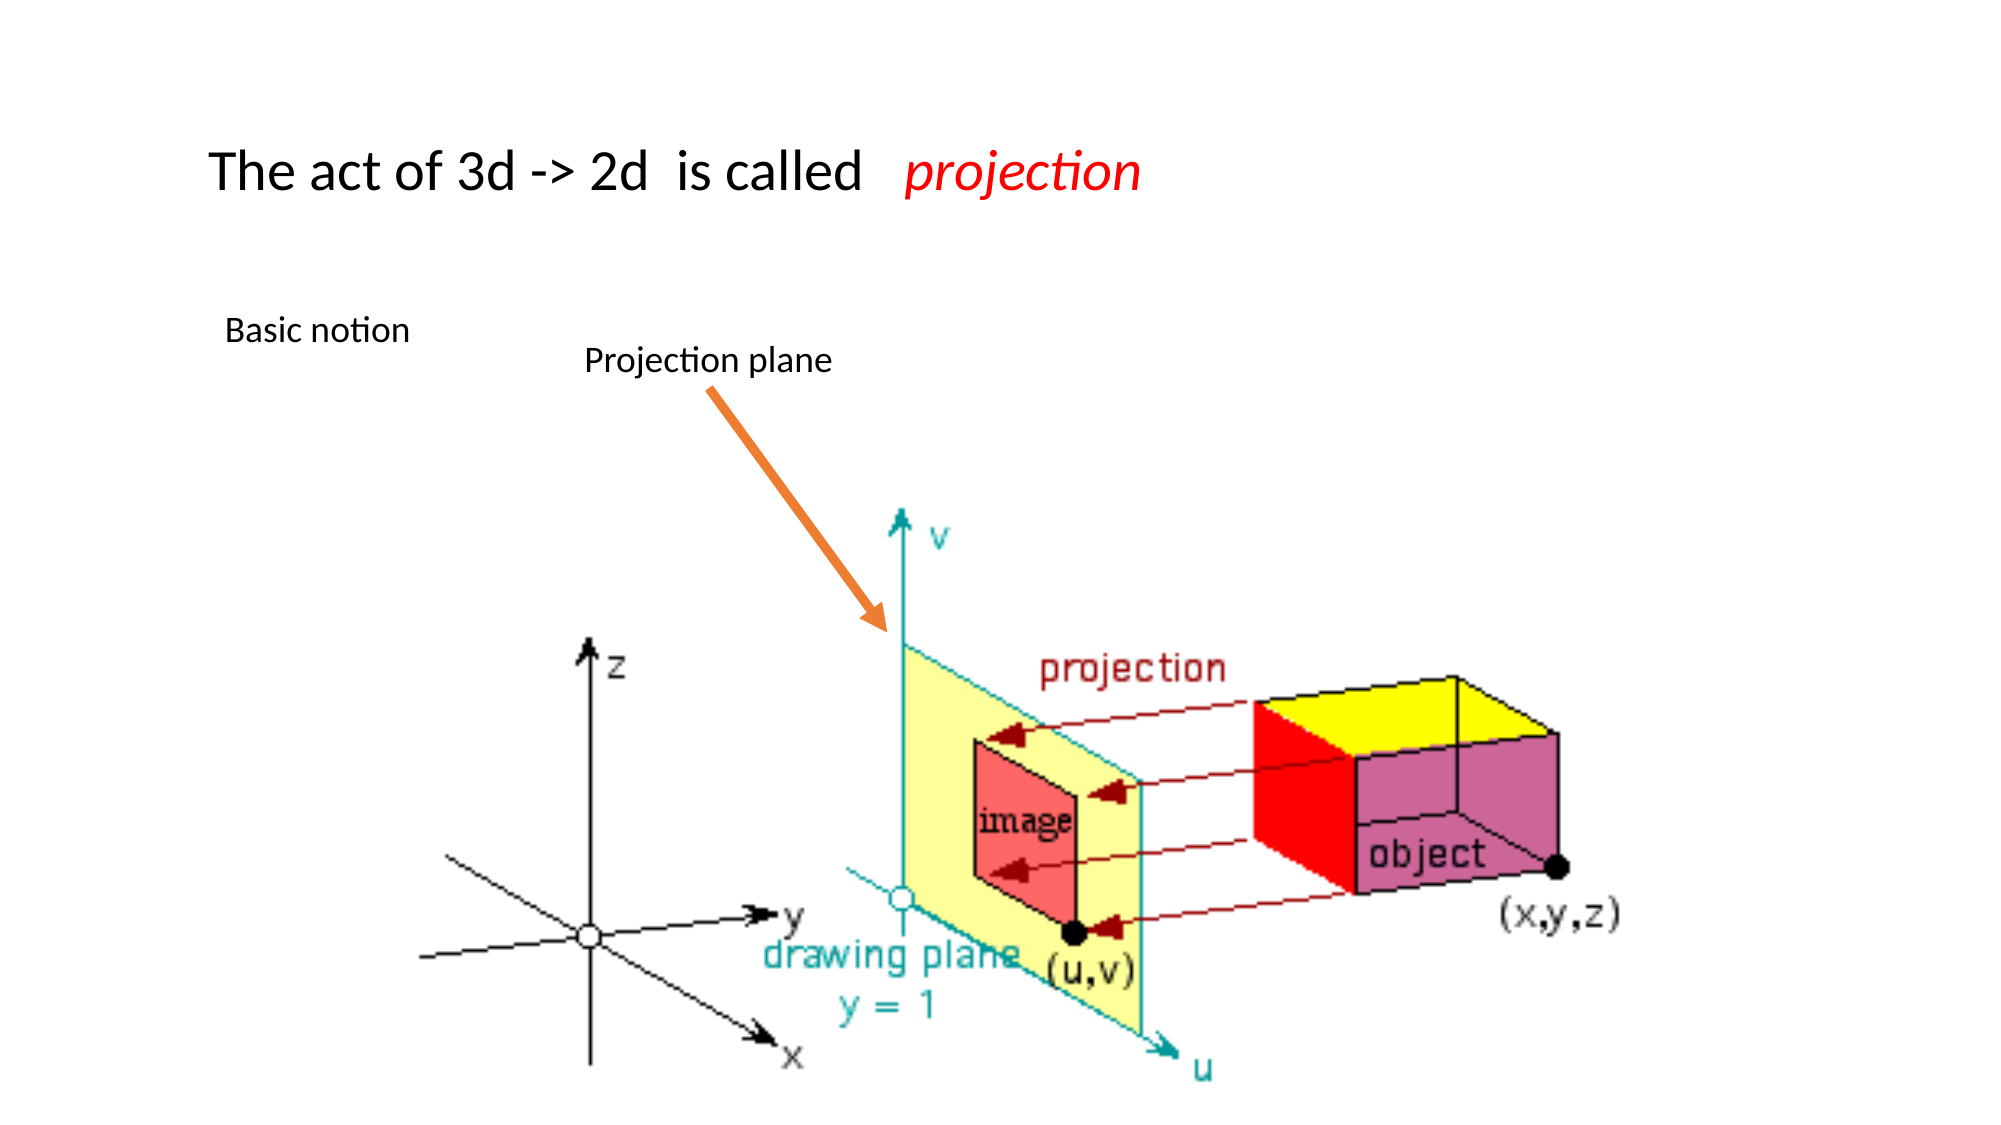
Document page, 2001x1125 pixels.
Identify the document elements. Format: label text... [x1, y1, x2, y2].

text_box The act of 3d -> 2d is called projection [193, 124, 1158, 210]
text_box Projection plane [569, 327, 849, 388]
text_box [708, 388, 888, 633]
picture [414, 500, 1623, 1098]
text_box Basic notion [210, 297, 426, 357]
